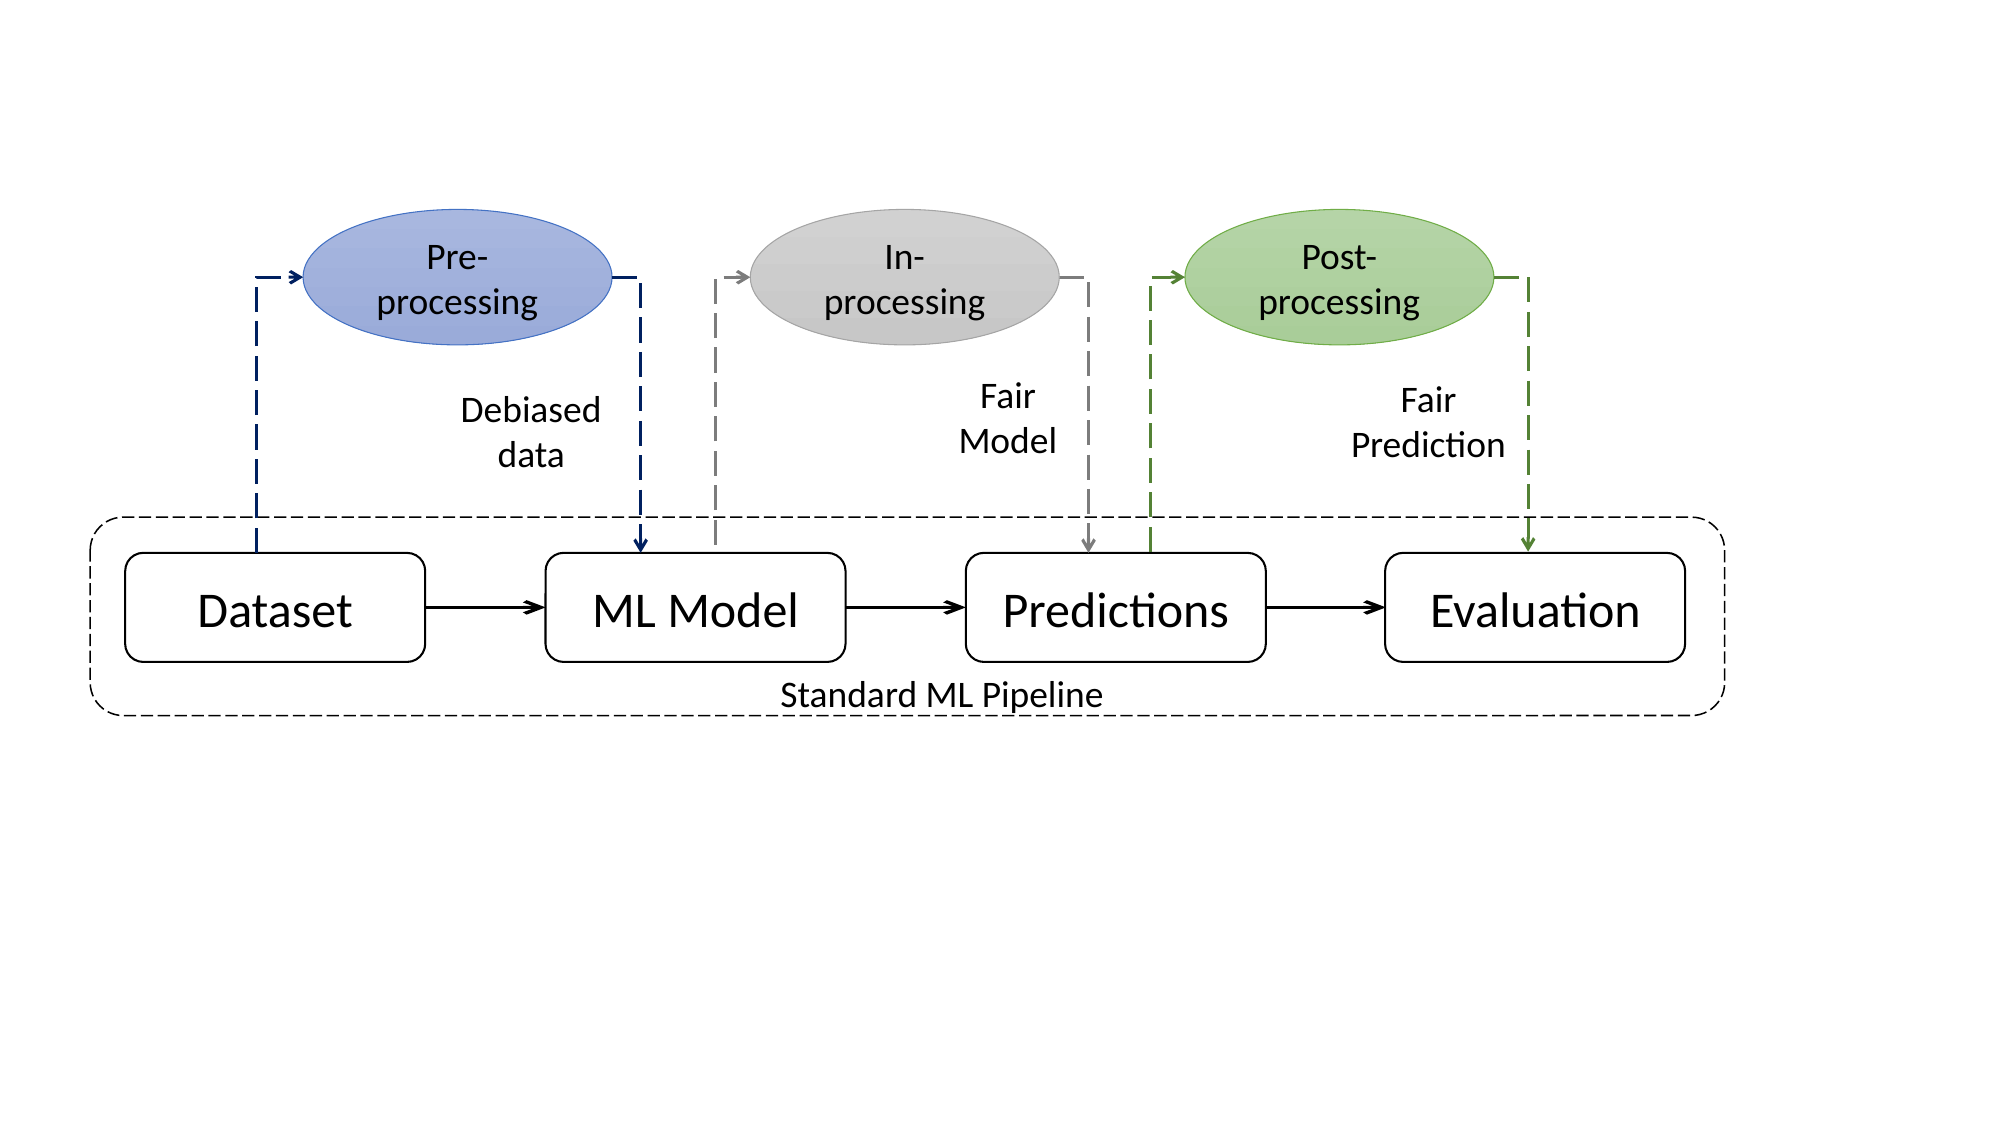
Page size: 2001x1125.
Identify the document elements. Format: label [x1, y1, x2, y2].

text_box [90, 209, 1725, 724]
